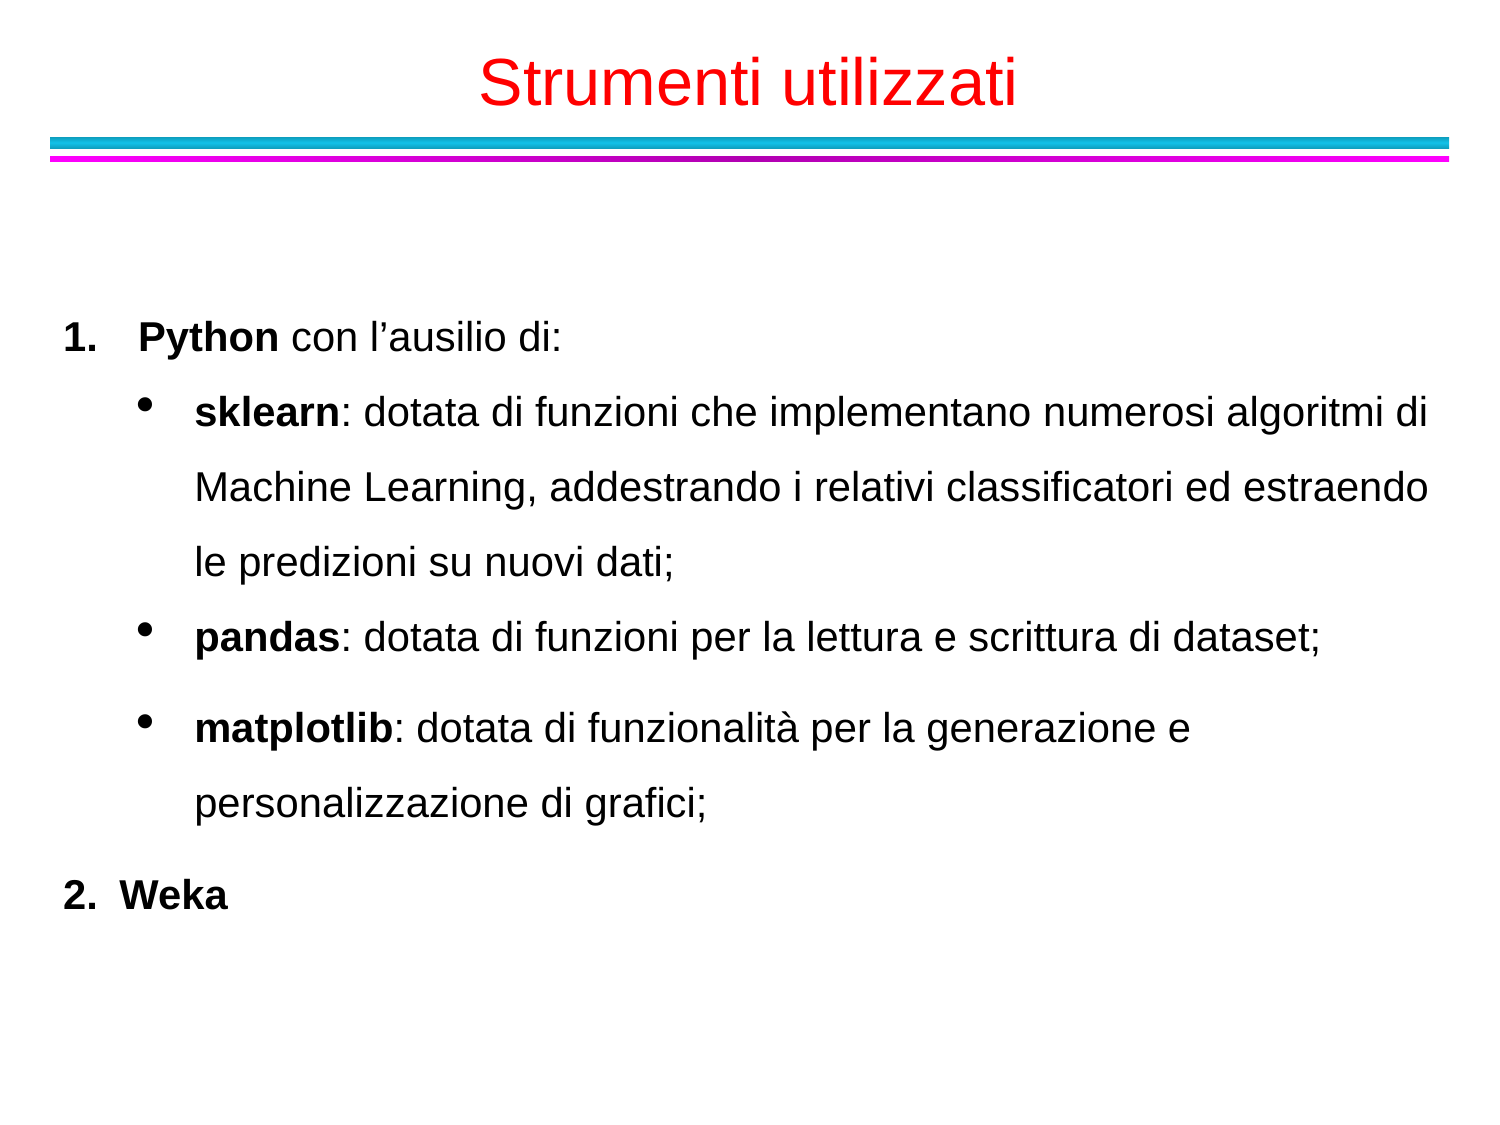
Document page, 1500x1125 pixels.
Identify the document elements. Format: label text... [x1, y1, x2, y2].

text_box Strumenti utilizzati [48, 31, 1450, 127]
text_box Python con l’ausilio di: sklearn: dotata di funzioni che implementano numerosi algoritmi di Machine Learning, addestrando i relativi classificatori ed estraendo le predizioni su nuovi dati; pandas: dotata di funzioni per la lettura e scrittura di dataset; matplotlib: dotata di funzionalità per la generazione e personalizzazione di grafici; Weka [48, 276, 1450, 925]
